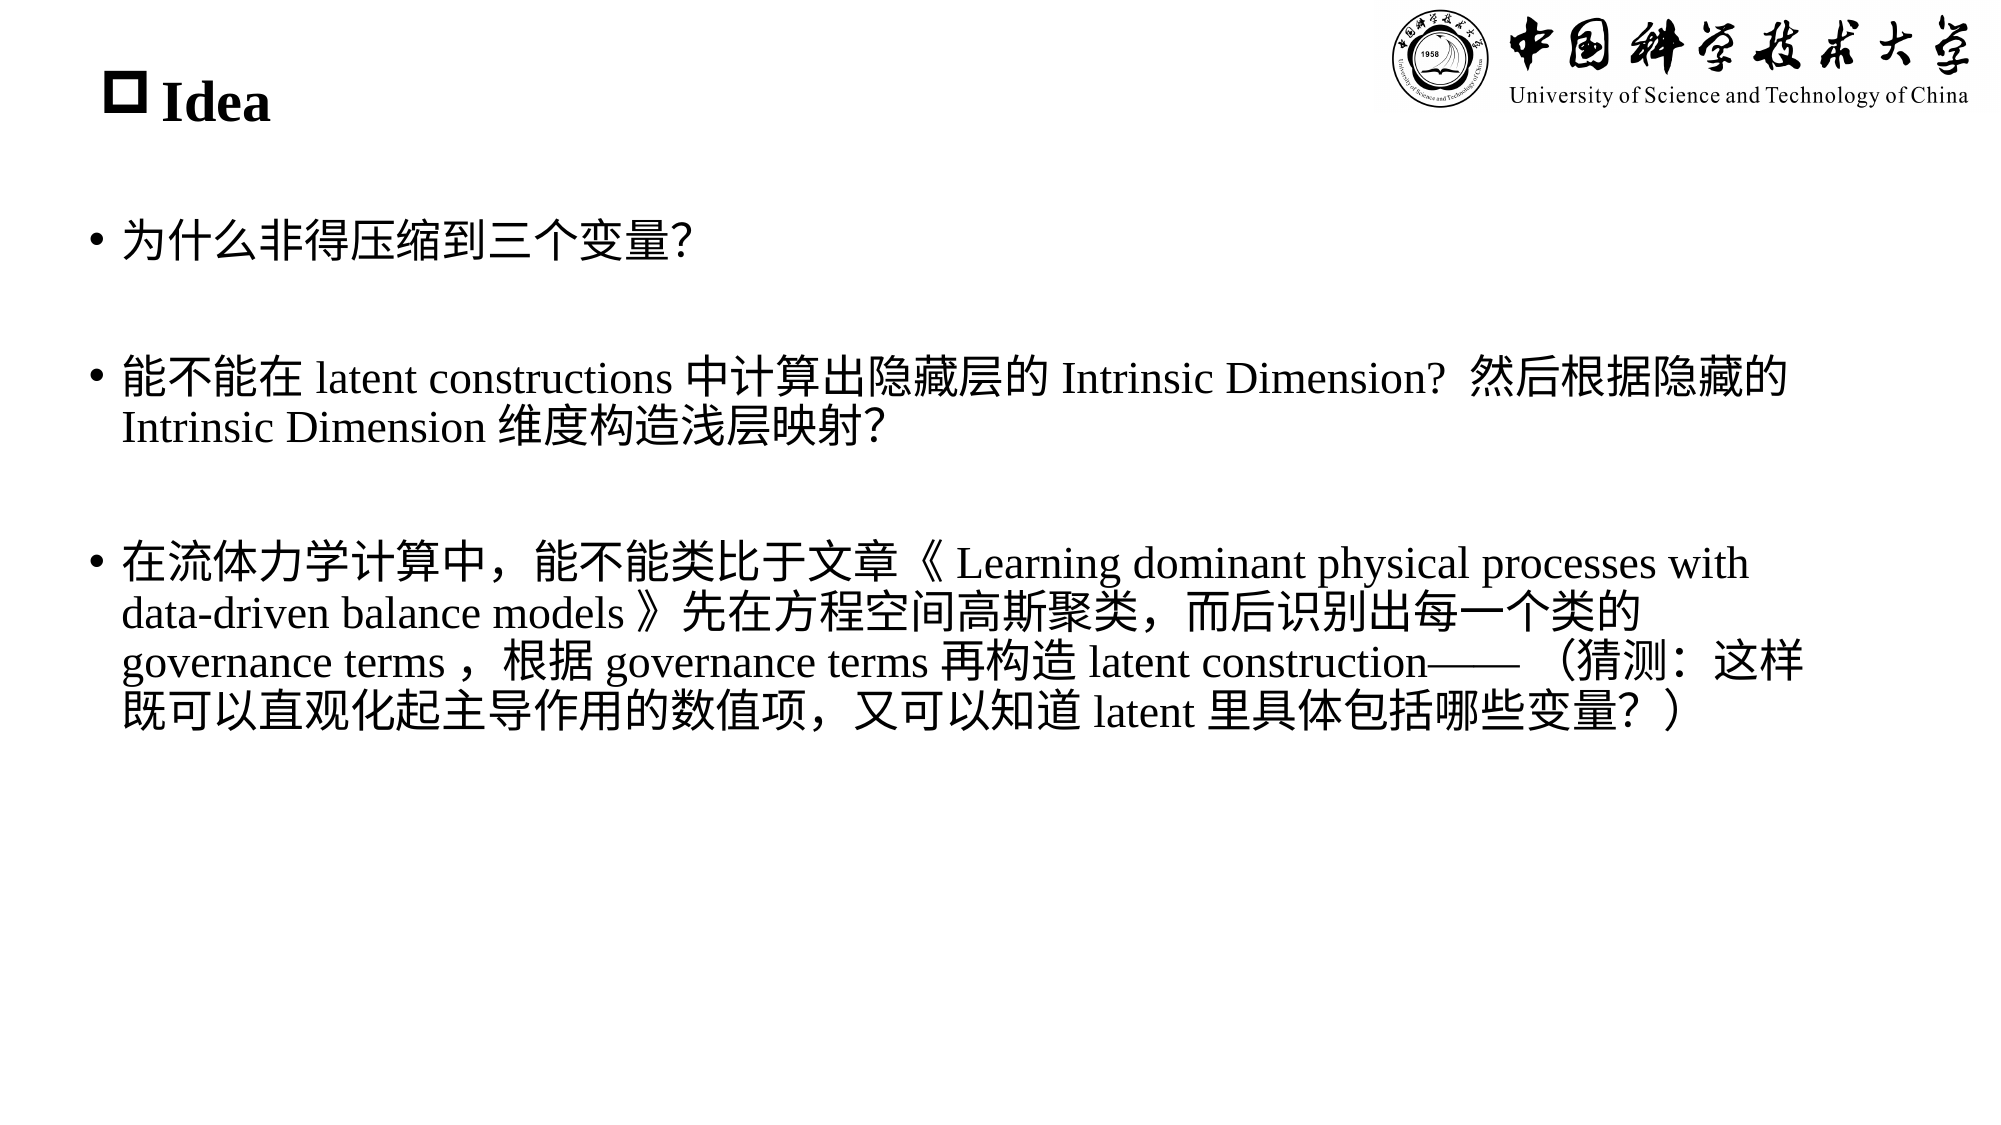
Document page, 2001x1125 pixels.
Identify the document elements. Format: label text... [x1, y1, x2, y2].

title Idea [84, 32, 1517, 174]
picture [1374, 0, 2000, 113]
list 为什么非得压缩到三个变量？ 能不能在latent constructions中计算出隐藏层的Intrinsic Dimension? 然后根据隐藏的Intrinsic Dimension维度构造浅层映射？ 在流体力学计算中，能不能类比于文章《Learning dominant physical processes with data-driven balance models》先在方程空间高斯聚类，而后识别出每一个类的governance terms，根据governance terms再构造latent construction——（猜测：这样既可以直观化起主导作用的数值项，又可以知道latent里具体包括哪些变量？） [73, 209, 1863, 1014]
